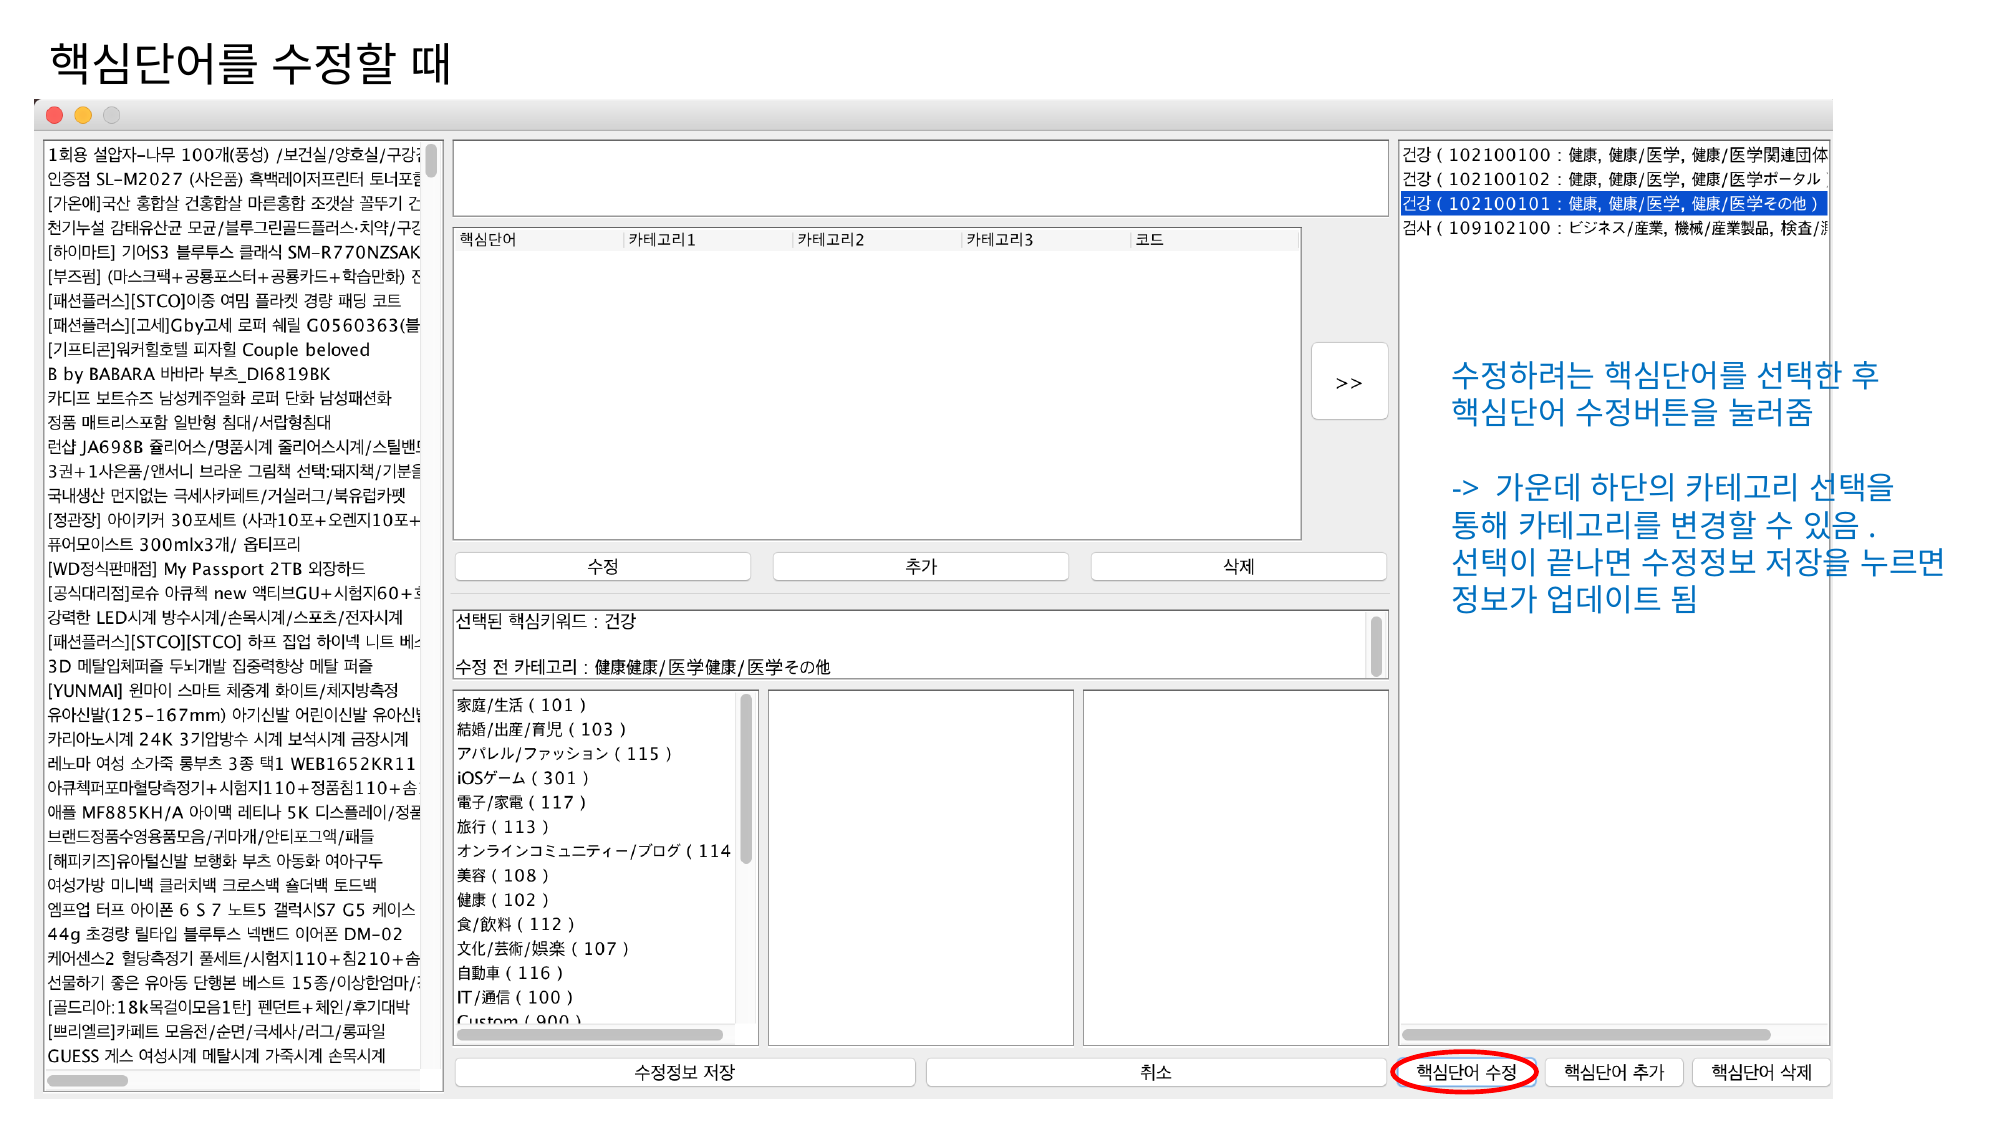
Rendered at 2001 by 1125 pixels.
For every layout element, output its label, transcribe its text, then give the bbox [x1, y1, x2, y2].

picture [34, 99, 1833, 1099]
text_box 핵심단어를 수정할 때 [34, 28, 755, 99]
text_box 수정하려는 핵심단어를 선택한 후 핵심단어 수정버튼을 눌러줌 -> 가운데 하단의 카테고리 선택을 통해 카테고리를 변경할 수 있음. 선택이 끝나면 수정정보 저장을 누르면 정보가 업데이트 됨 [1833, 348, 1975, 626]
